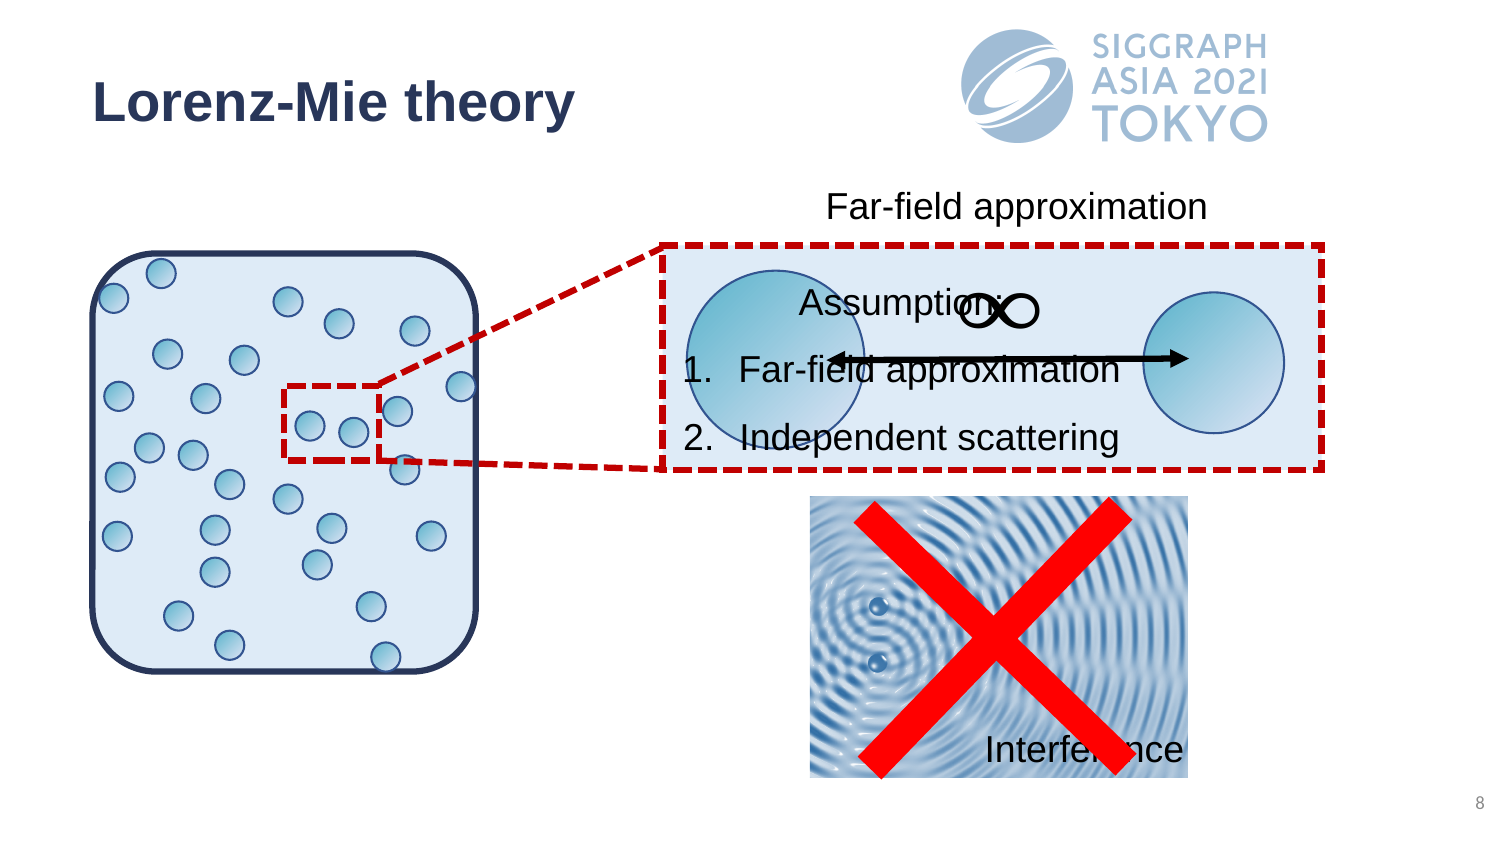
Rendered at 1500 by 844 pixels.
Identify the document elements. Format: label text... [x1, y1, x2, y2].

text_box Far-field approximation [773, 174, 1261, 235]
title Lorenz-Mie theory [77, 61, 1371, 146]
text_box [283, 245, 1322, 470]
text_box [92, 253, 476, 672]
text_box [809, 496, 1205, 779]
slide_number 8 [1432, 779, 1500, 825]
